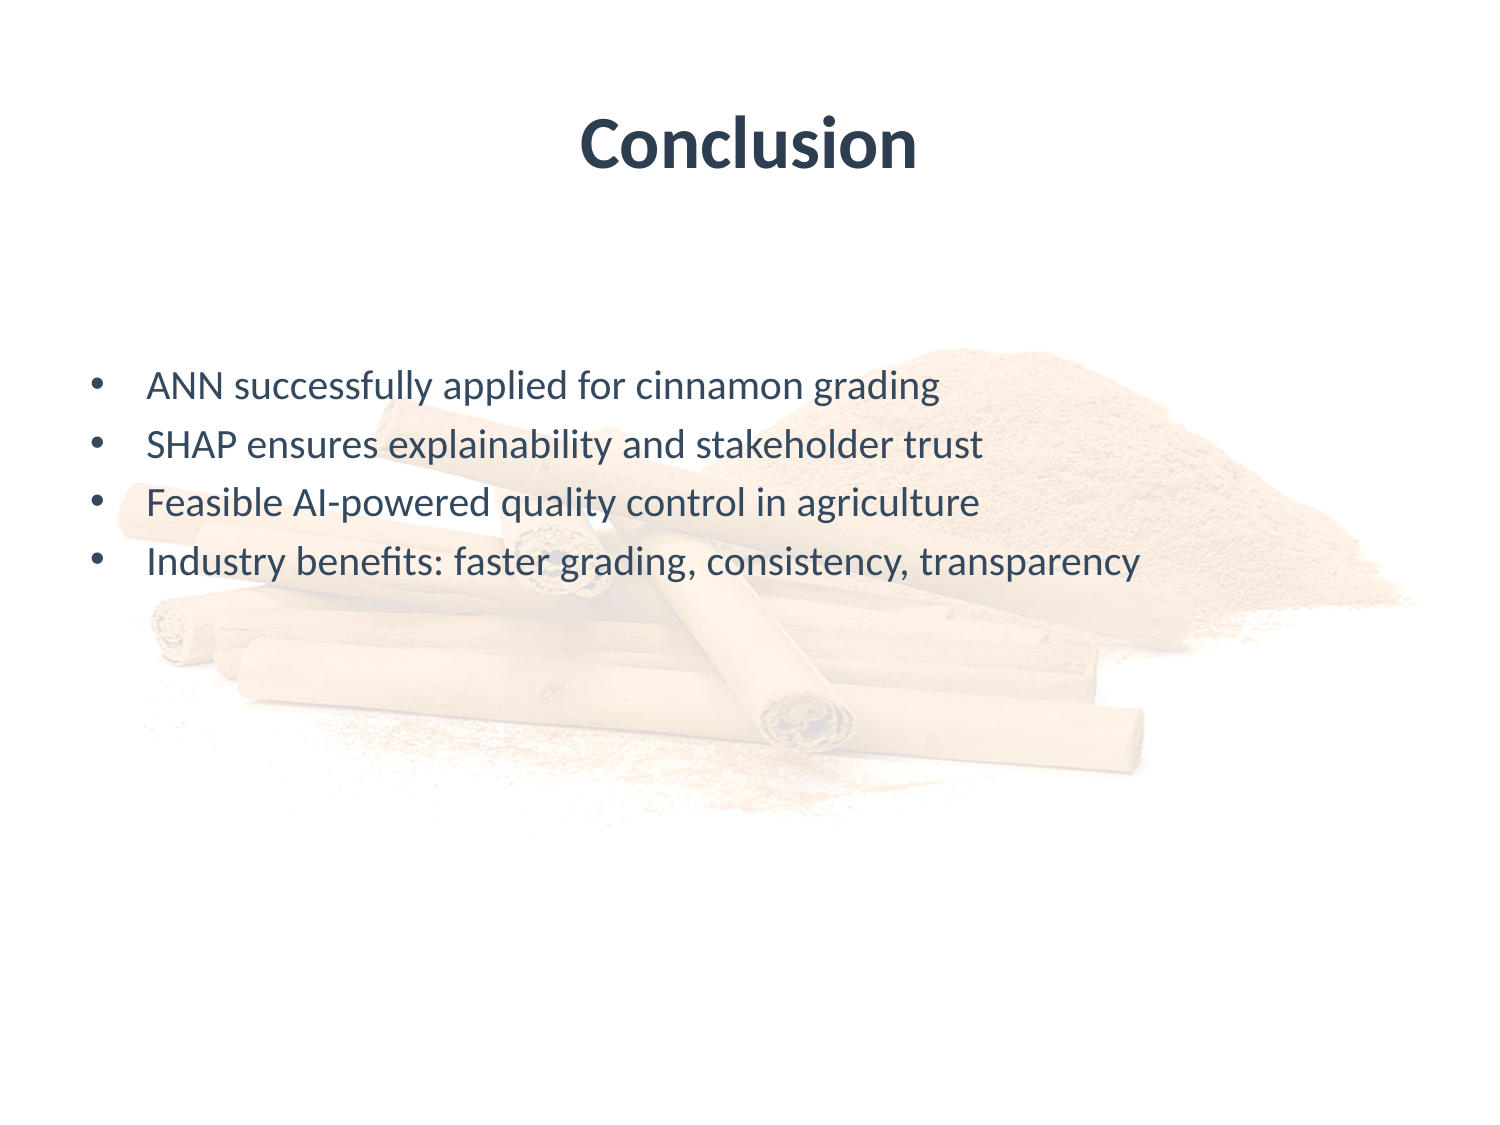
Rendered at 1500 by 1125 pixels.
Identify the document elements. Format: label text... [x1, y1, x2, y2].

title Conclusion [75, 45, 1425, 233]
list ANN successfully applied for cinnamon grading SHAP ensures explainability and stakeholder trust Feasible AI-powered quality control in agriculture Industry benefits: faster grading, consistency, transparency [75, 262, 1425, 1005]
